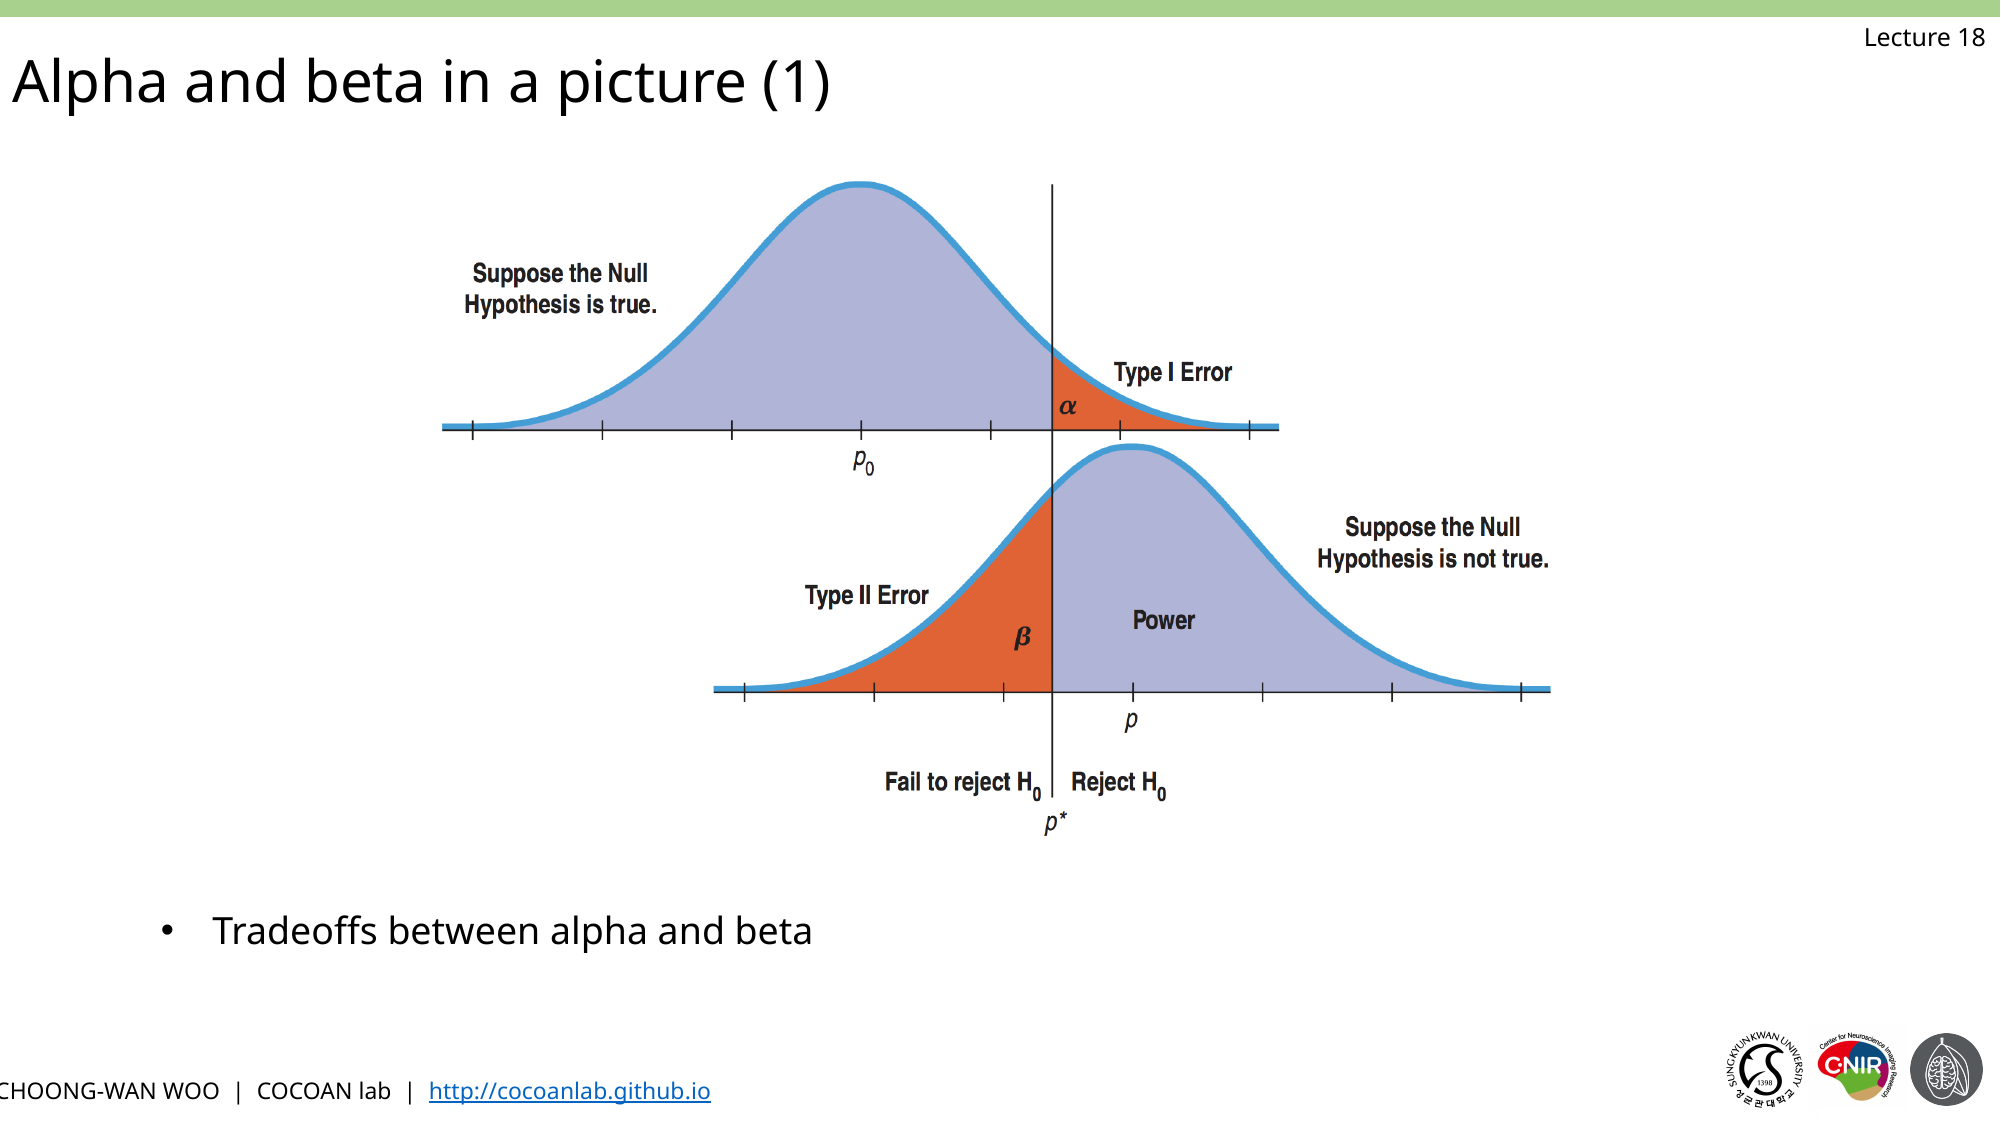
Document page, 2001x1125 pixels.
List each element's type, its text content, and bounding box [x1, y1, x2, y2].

text_box [0, 0, 2000, 18]
text_box Alpha and beta in a picture (1) [0, 36, 846, 122]
picture [397, 141, 1603, 858]
text_box Tradeoffs between alpha and beta [146, 877, 1802, 960]
text_box Lecture 18 [1623, 13, 2000, 59]
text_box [1709, 1014, 1983, 1125]
text_box CHOONG-WAN WOO | COCOAN lab | http://cocoanlab.github.io [0, 1069, 727, 1116]
